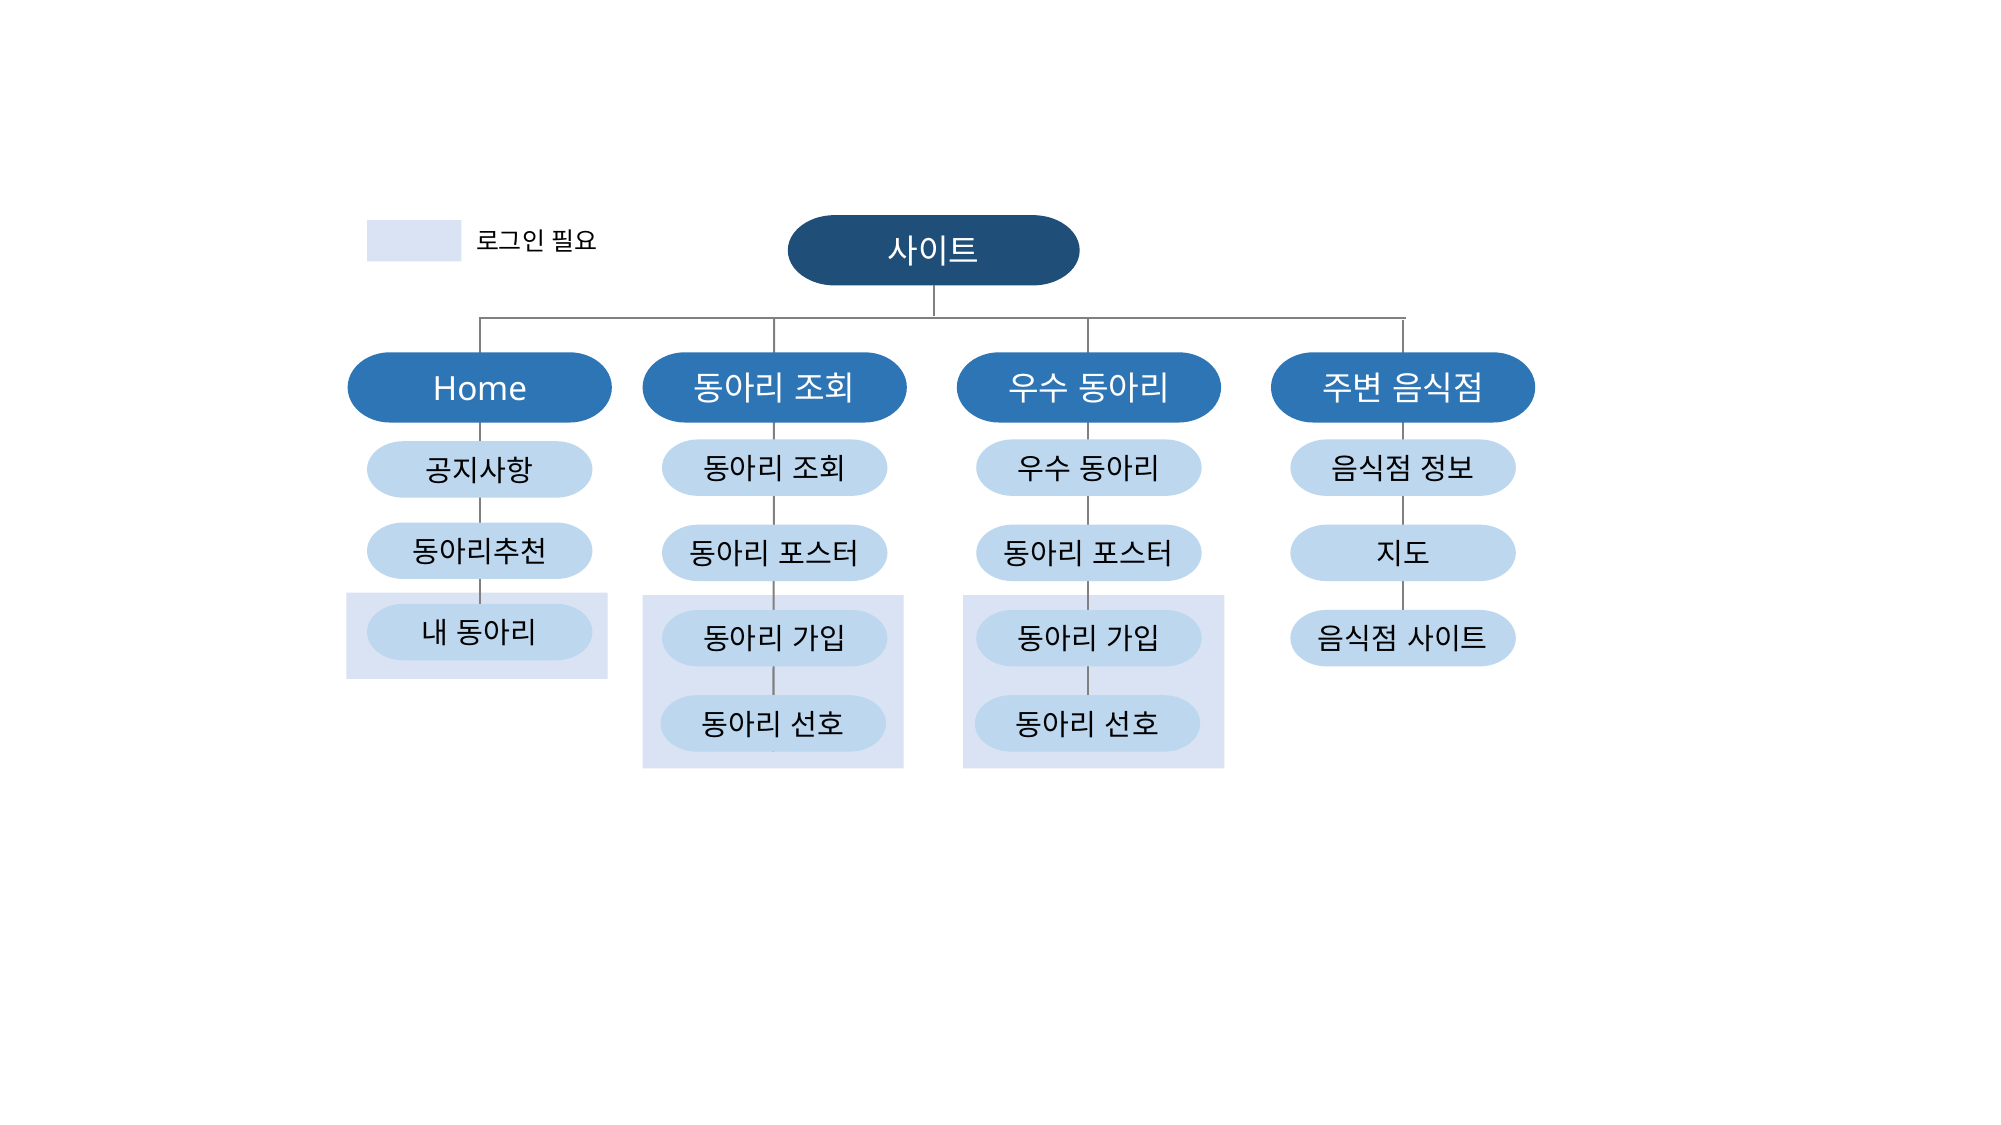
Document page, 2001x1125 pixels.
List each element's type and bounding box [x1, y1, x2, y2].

text_box [962, 752, 1225, 770]
text_box [641, 752, 905, 770]
text_box [347, 215, 1536, 752]
